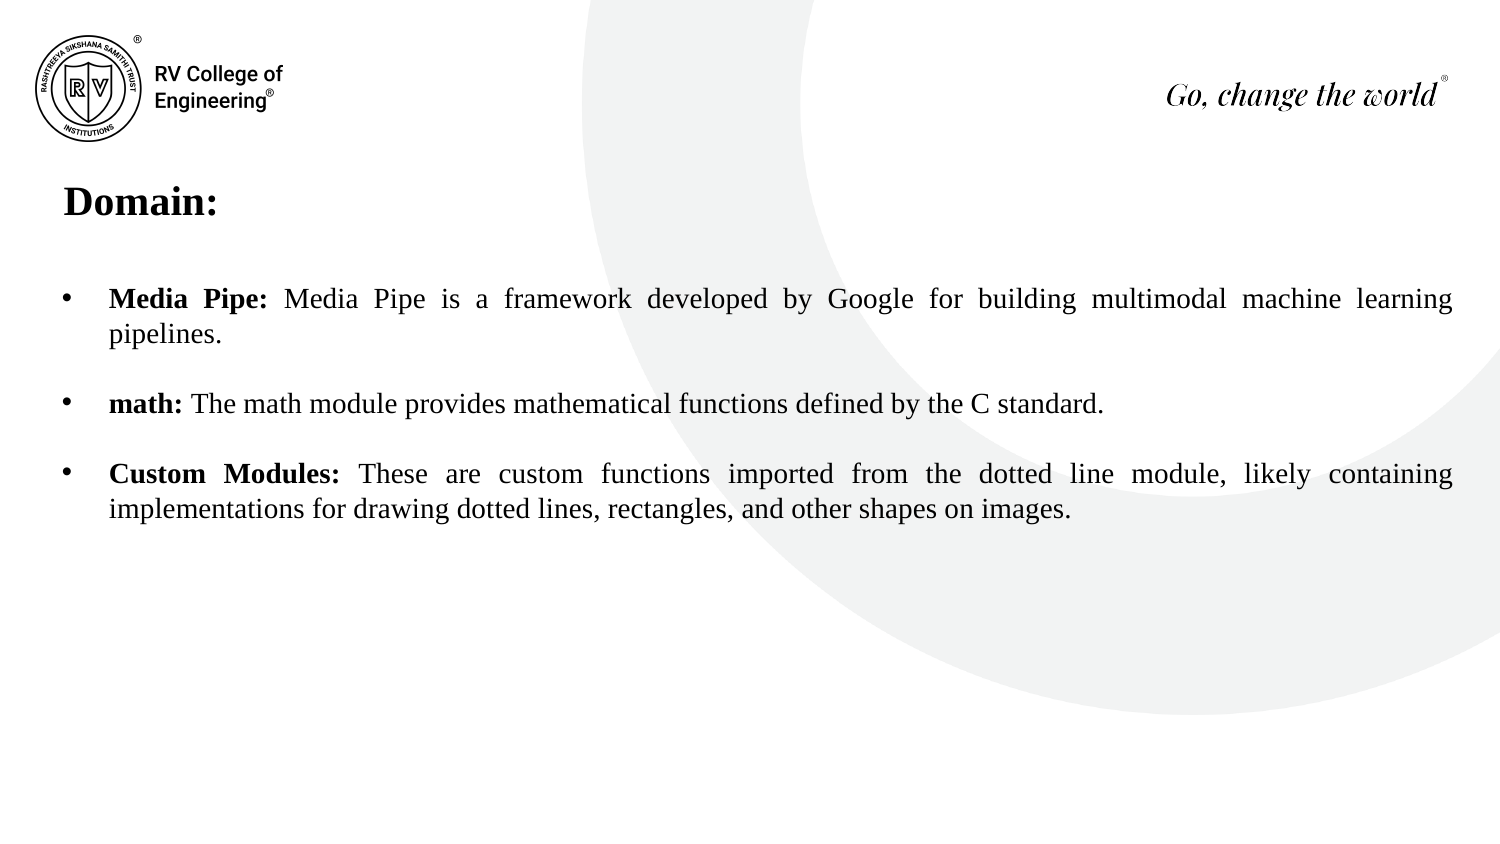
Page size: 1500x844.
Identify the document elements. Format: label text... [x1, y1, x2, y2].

picture [0, 0, 1500, 844]
text_box Domain: [48, 166, 1474, 232]
text_box Media Pipe: Media Pipe is a framework developed by Google for building multimodal machine learning pipelines. math: The math module provides mathematical functions defined by the C standard. Custom Modules: These are custom functions imported from the dotted line module, likely containing implementations for drawing dotted lines, rectangles, and other shapes on images. [47, 272, 1470, 532]
